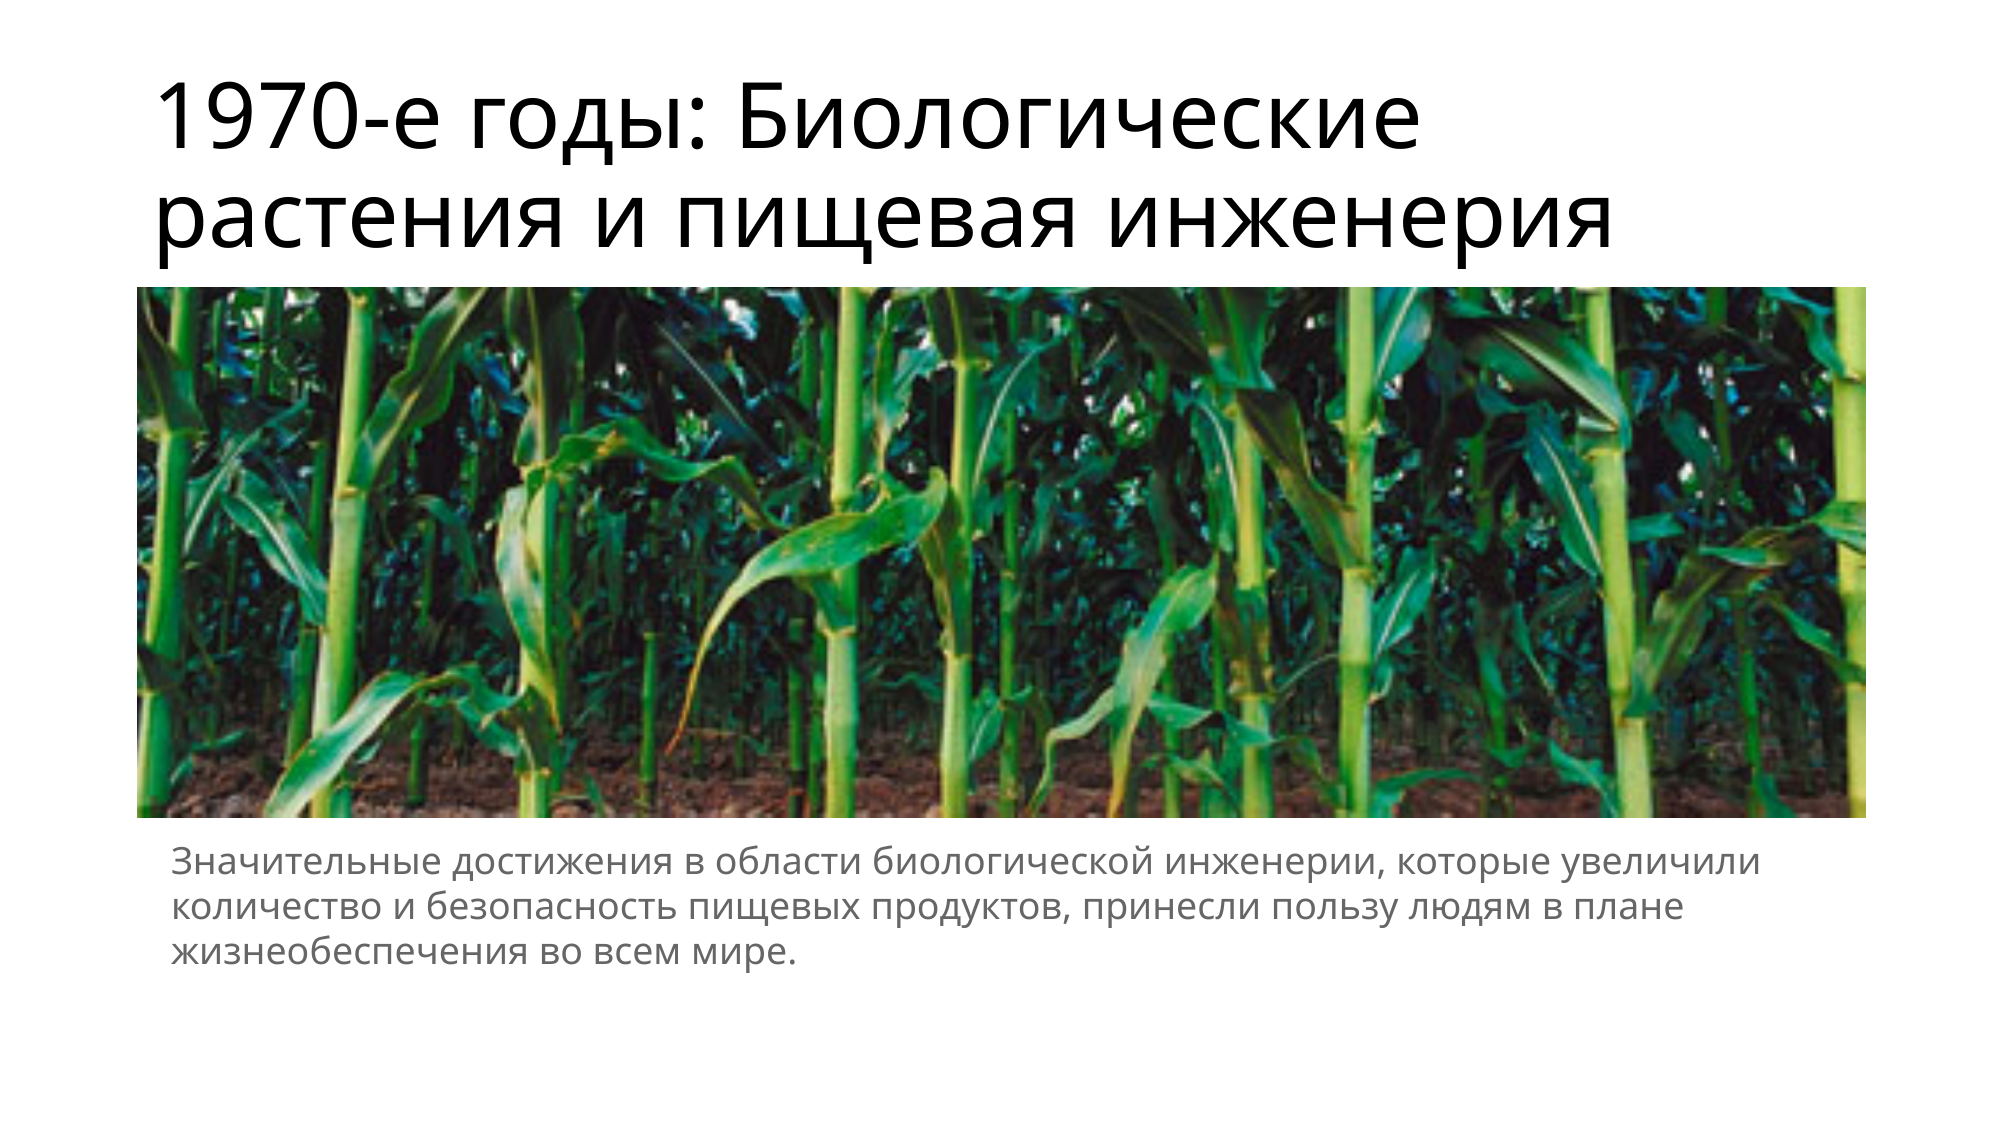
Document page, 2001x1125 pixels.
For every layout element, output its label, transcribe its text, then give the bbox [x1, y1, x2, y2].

title 1970-е годы: Биологические растения и пищевая инженерия [137, 59, 1863, 278]
picture [137, 287, 1866, 818]
text_box Значительные достижения в области биологической инженерии, которые увеличили количество и безопасность пищевых продуктов, принесли пользу людям в плане жизнеобеспечения во всем мире. [156, 829, 1882, 980]
